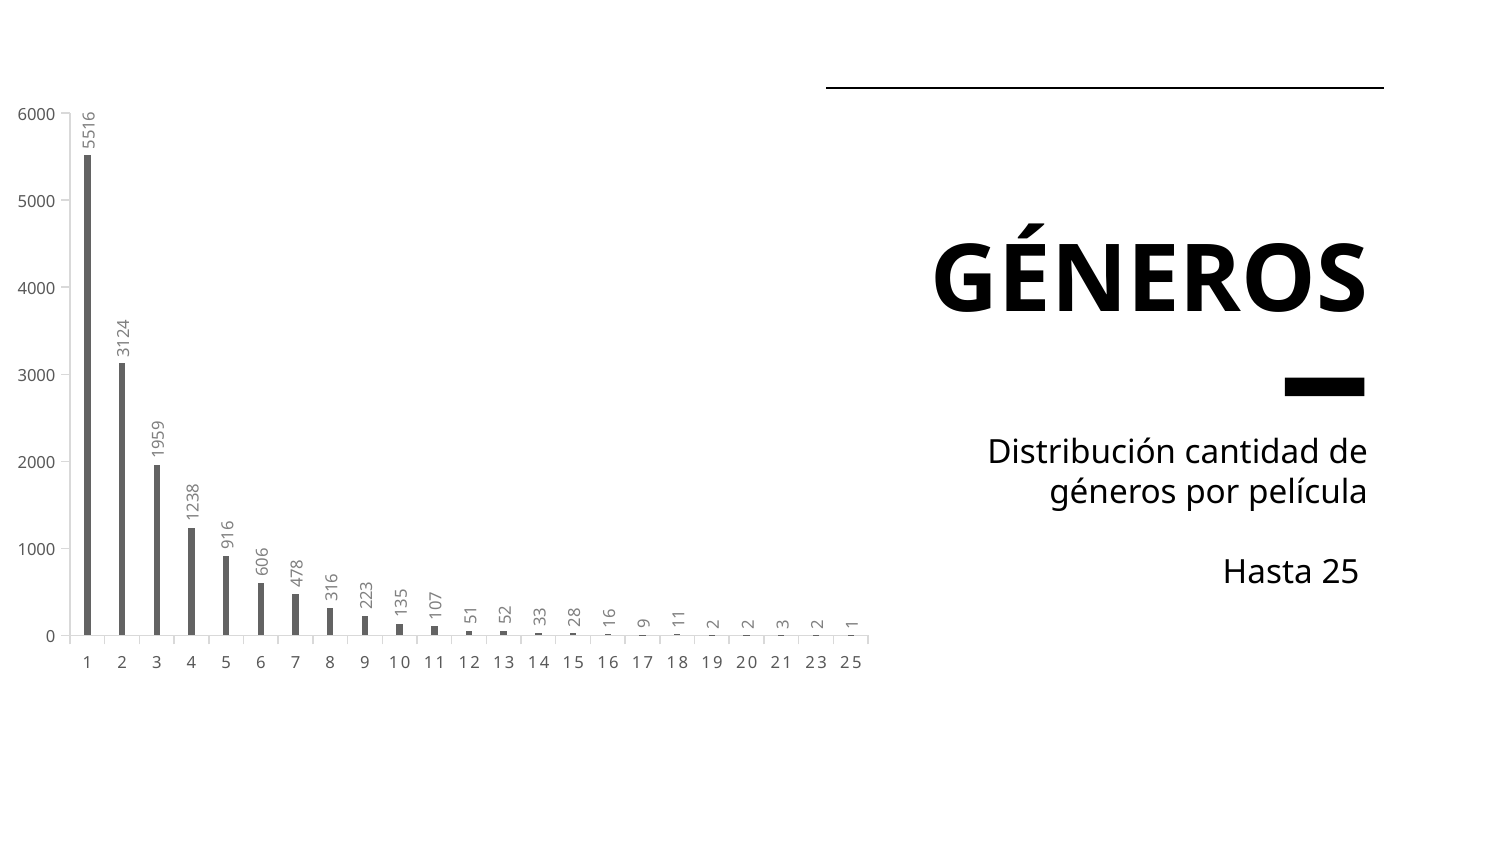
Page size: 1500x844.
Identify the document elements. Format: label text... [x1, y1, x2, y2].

chart [0, 89, 886, 686]
text_box [1284, 377, 1365, 397]
title GÉNEROS [890, 202, 1384, 329]
subtitle Distribución cantidad de géneros por película Hasta 25 [890, 415, 1384, 649]
